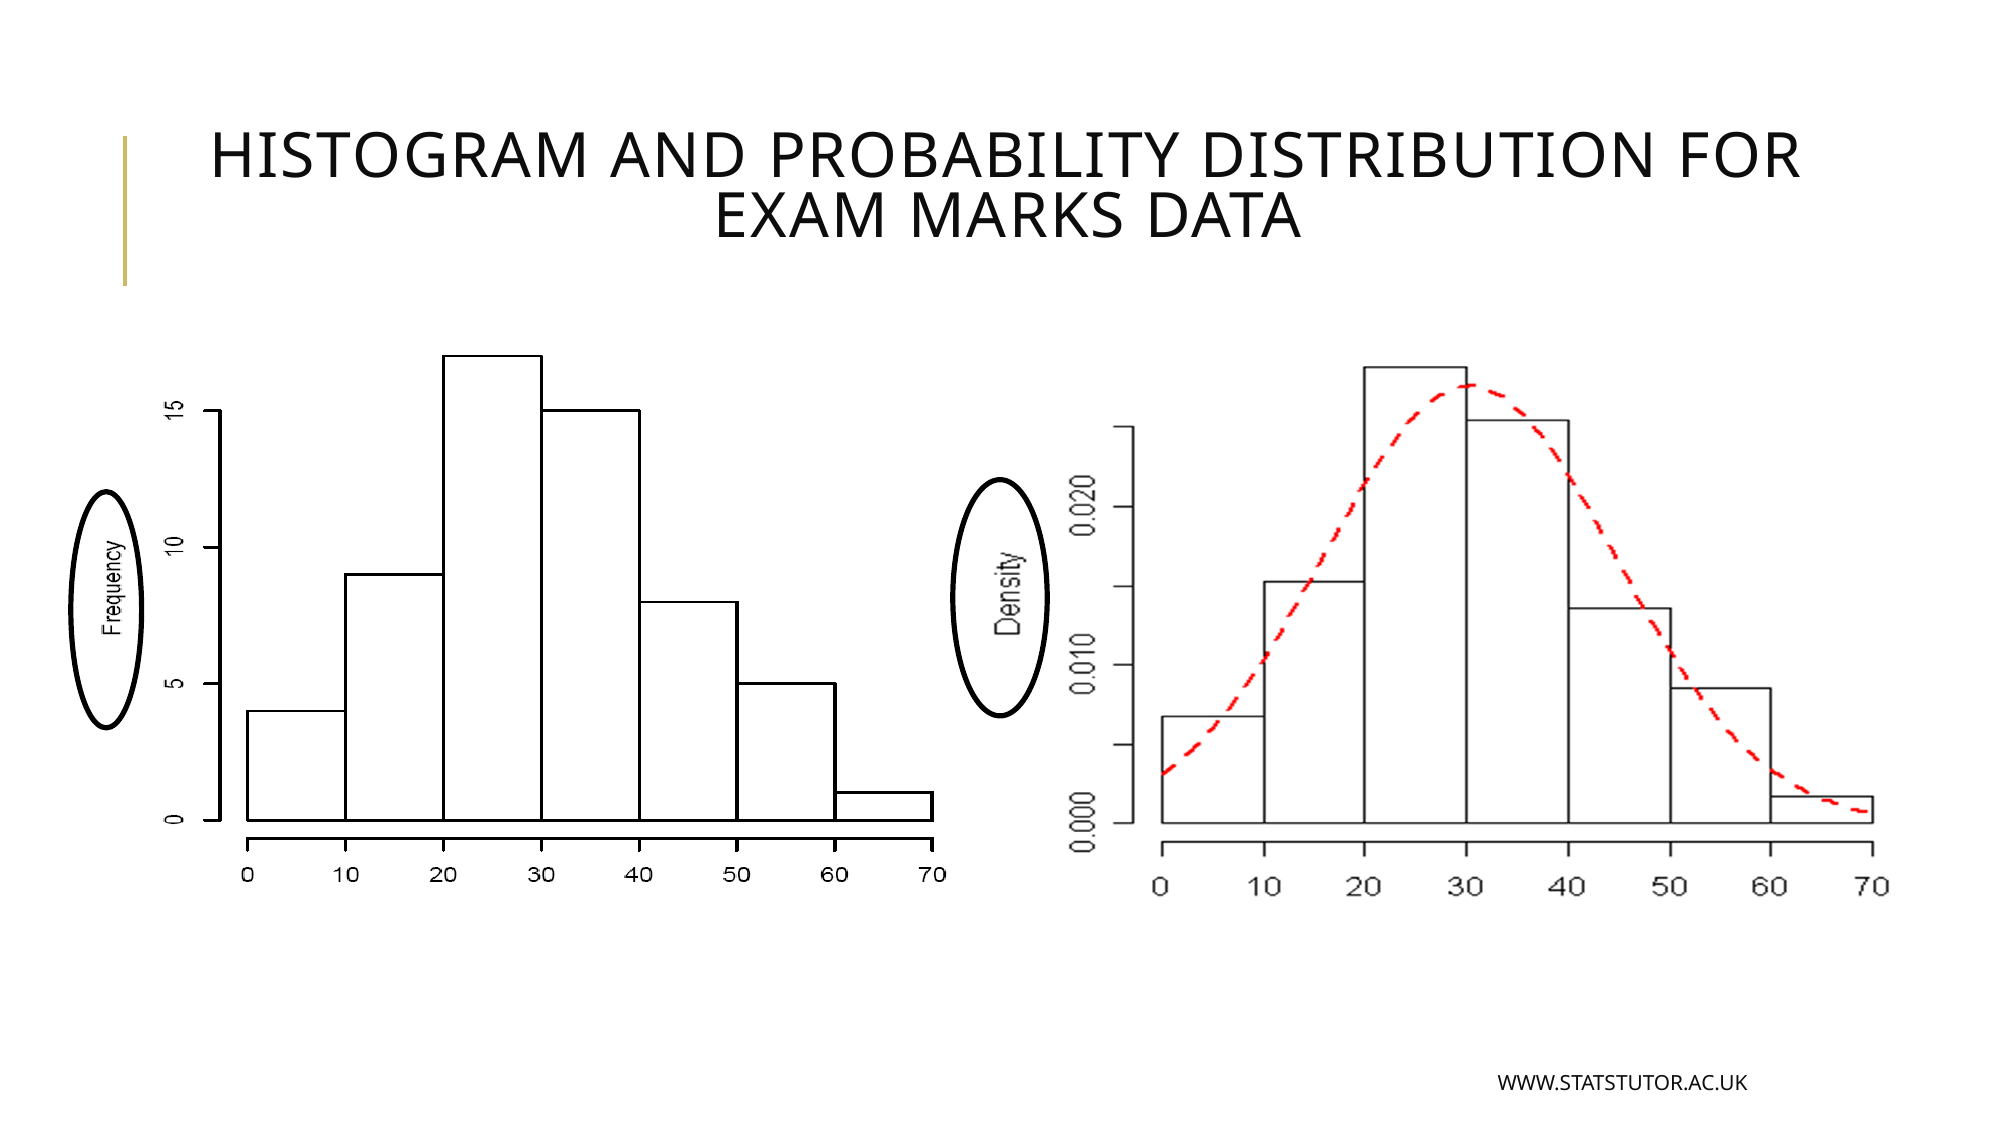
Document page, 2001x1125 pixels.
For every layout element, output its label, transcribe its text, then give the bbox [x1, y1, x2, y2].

title Histogram and Probability Distribution for Exam Marks Data [150, 99, 1867, 279]
picture [70, 325, 969, 899]
footer www.statstutor.ac.uk [794, 1061, 1763, 1107]
picture [979, 333, 1980, 913]
